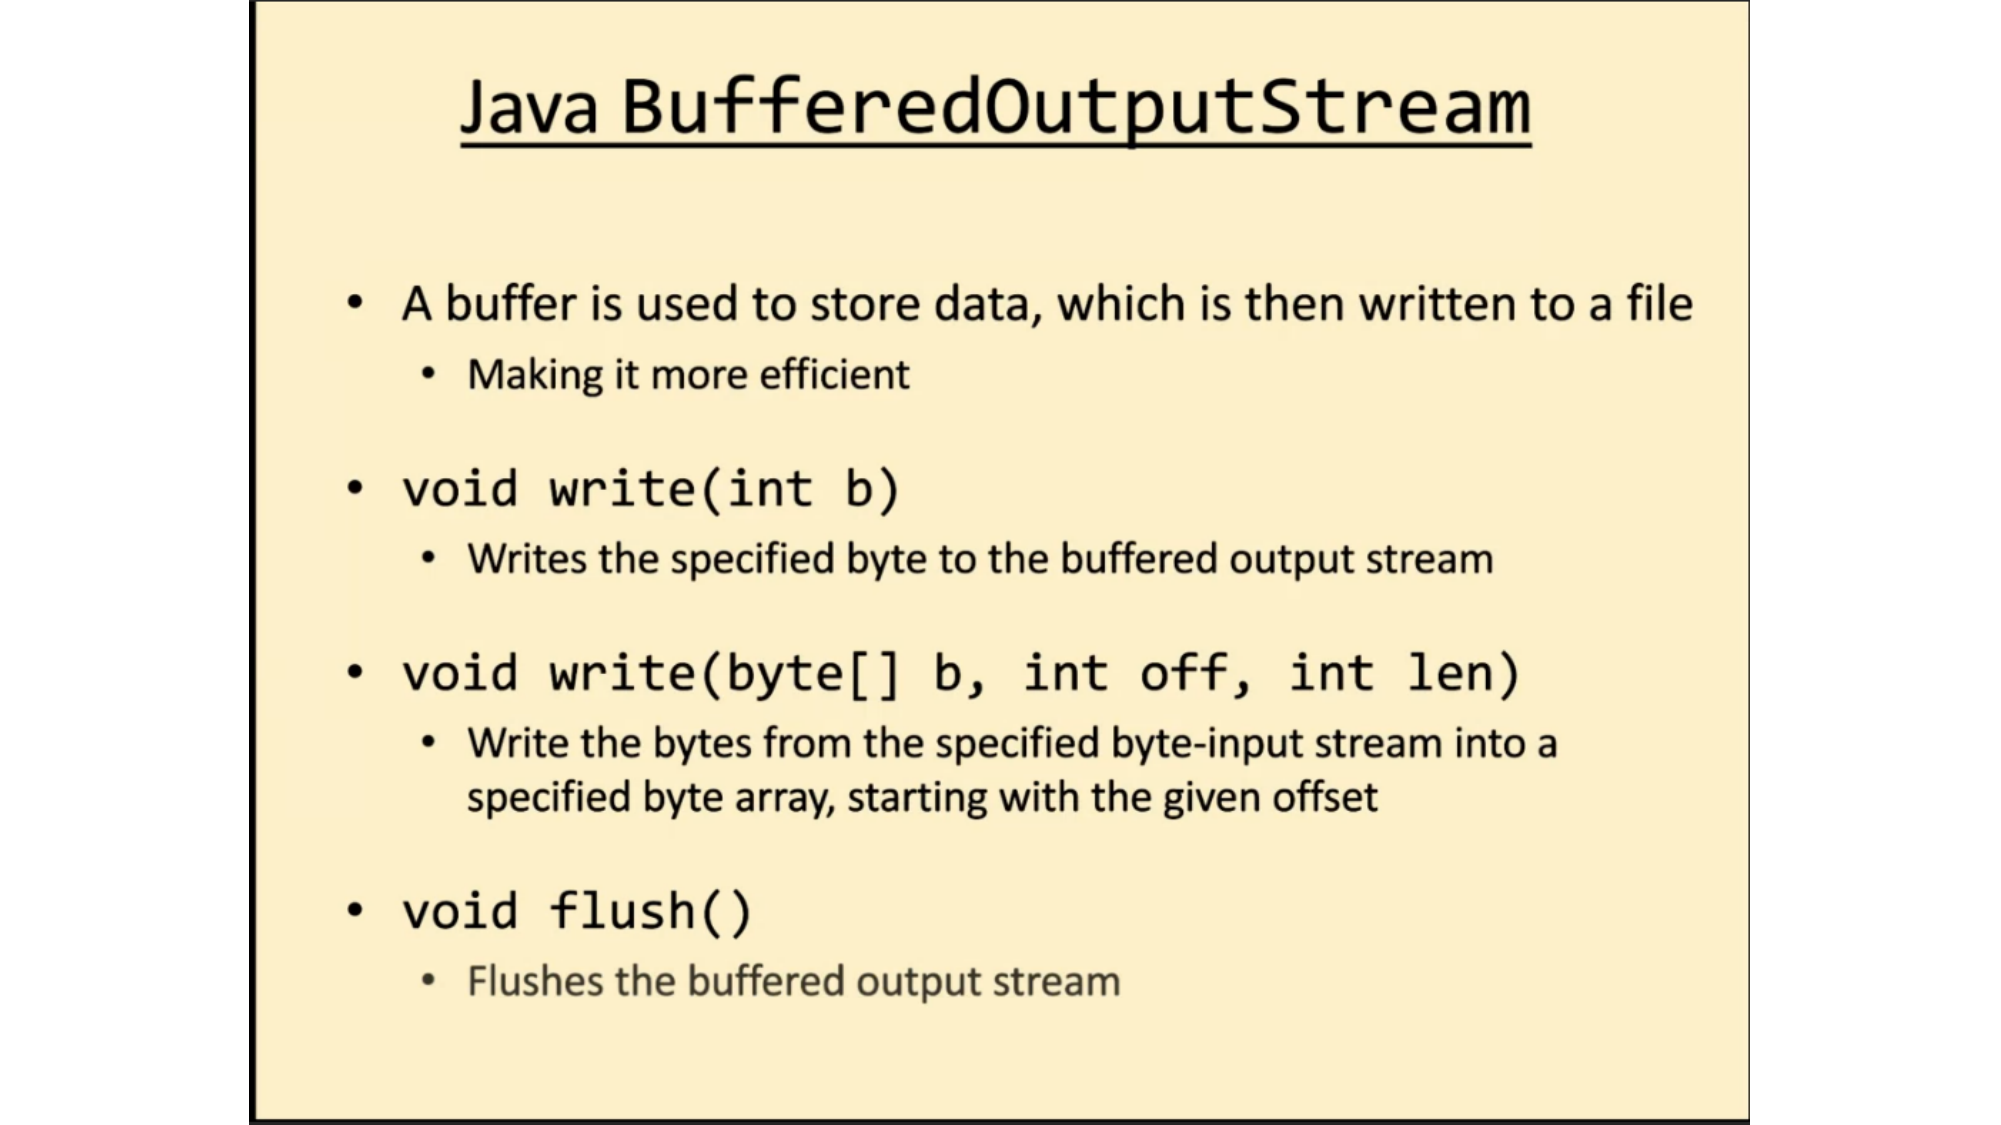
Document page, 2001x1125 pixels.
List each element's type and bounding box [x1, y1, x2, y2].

picture [249, 0, 1750, 1125]
